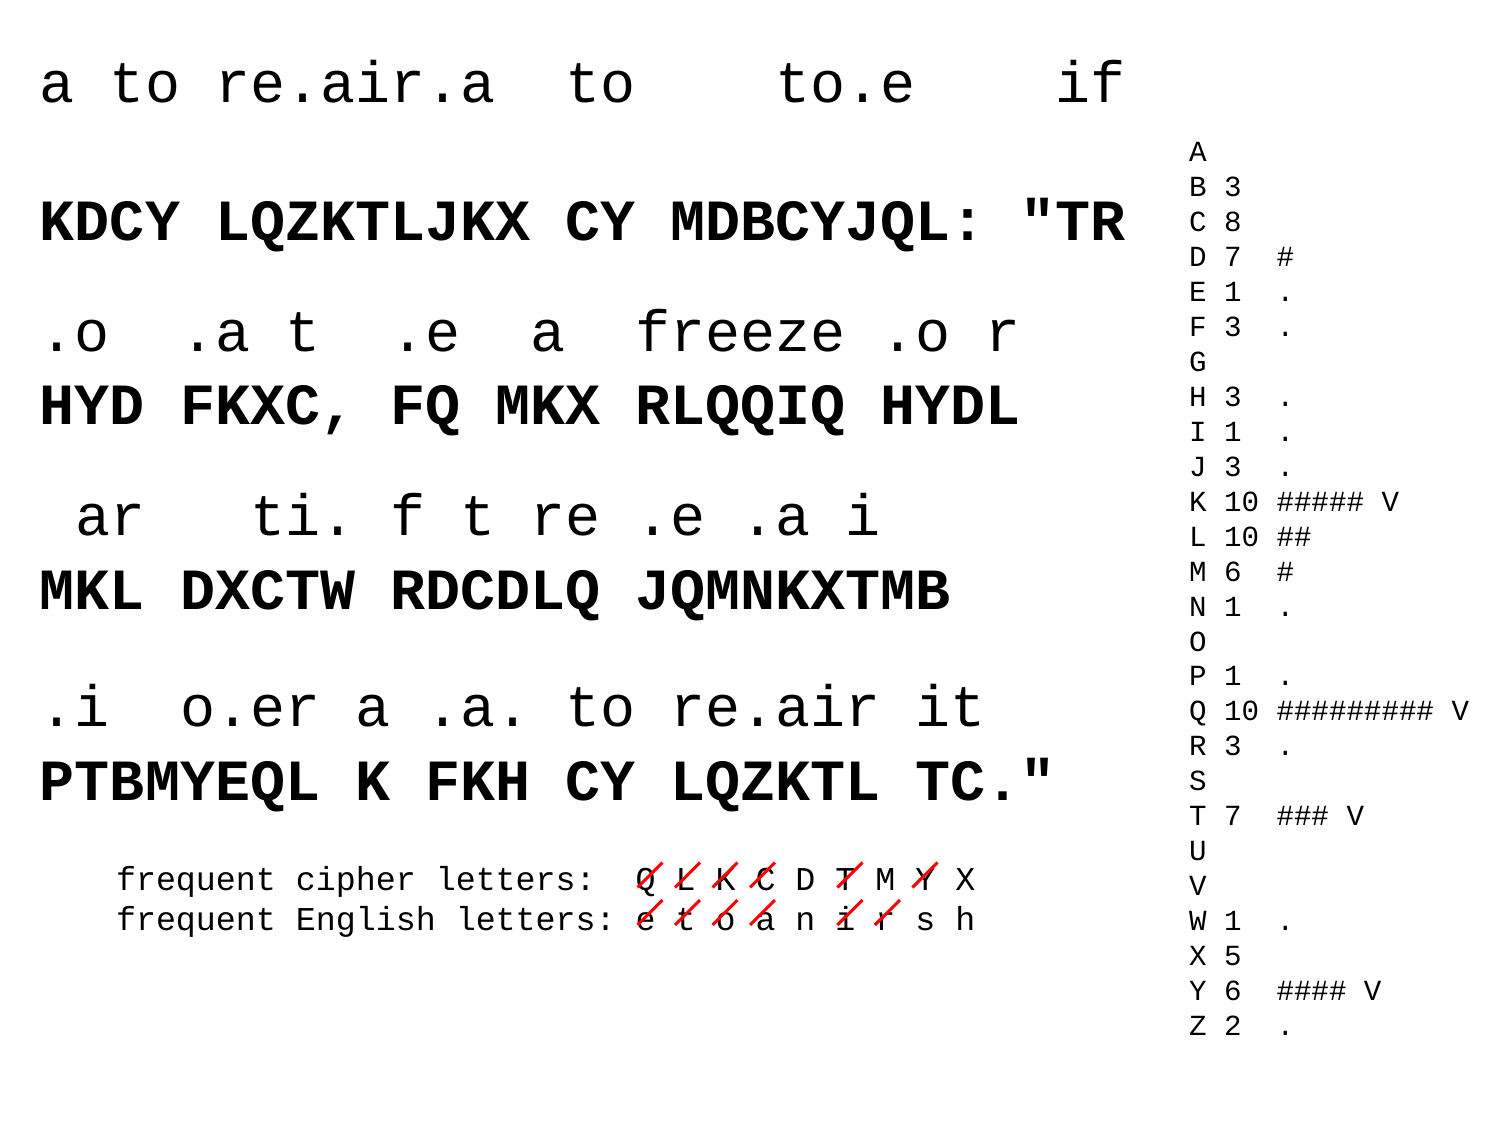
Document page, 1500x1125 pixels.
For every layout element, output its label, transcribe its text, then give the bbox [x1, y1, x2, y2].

text_box frequent cipher letters: Q L K C D T M Y X frequent English letters: e t o a n i r s h [101, 849, 992, 945]
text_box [749, 899, 776, 926]
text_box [837, 862, 863, 888]
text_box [712, 862, 738, 888]
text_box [712, 899, 738, 926]
list a to re.air.a to to.e if KDCY LQZKTLJKX CY MDBCYJQL: "TR .o .a t .e a freeze .o r HYD FKXC, FQ MKX RLQQIQ HYDL ar ti. f t re .e .a i MKL DXCTW RDCDLQ JQMNKXTMB .i o.er a .a. to re.air it PTBMYEQL K FKH CY LQZKTL TC." [24, 45, 1163, 788]
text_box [837, 899, 863, 926]
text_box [749, 862, 776, 888]
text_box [874, 899, 901, 926]
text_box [637, 862, 663, 888]
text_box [674, 899, 701, 926]
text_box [912, 862, 938, 888]
text_box A B 3 C 8 D 7 # E 1 . F 3 . G H 3 . I 1 . J 3 . K 10 ##### V L 10 ## M 6 # N 1 . O P 1 . Q 10 ######### V R 3 . S T 7 ### V U V W 1 . X 5 Y 6 #### V Z 2 . [1174, 124, 1485, 1049]
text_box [637, 899, 663, 926]
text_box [674, 862, 701, 888]
